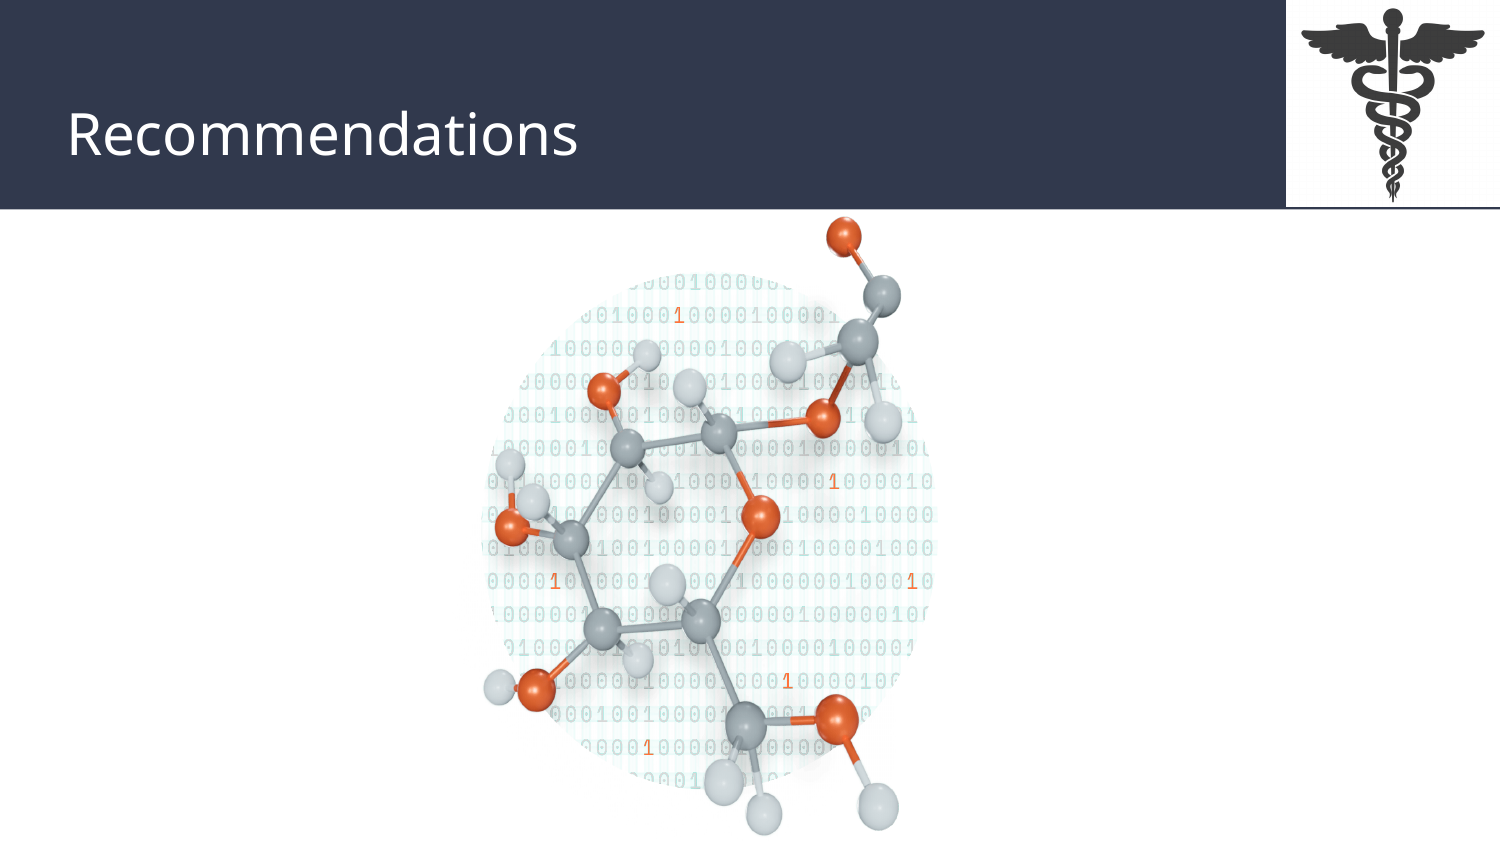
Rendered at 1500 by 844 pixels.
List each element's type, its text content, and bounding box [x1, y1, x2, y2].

picture [452, 216, 938, 844]
picture [1286, 0, 1500, 207]
title Recommendations [51, 82, 1449, 185]
